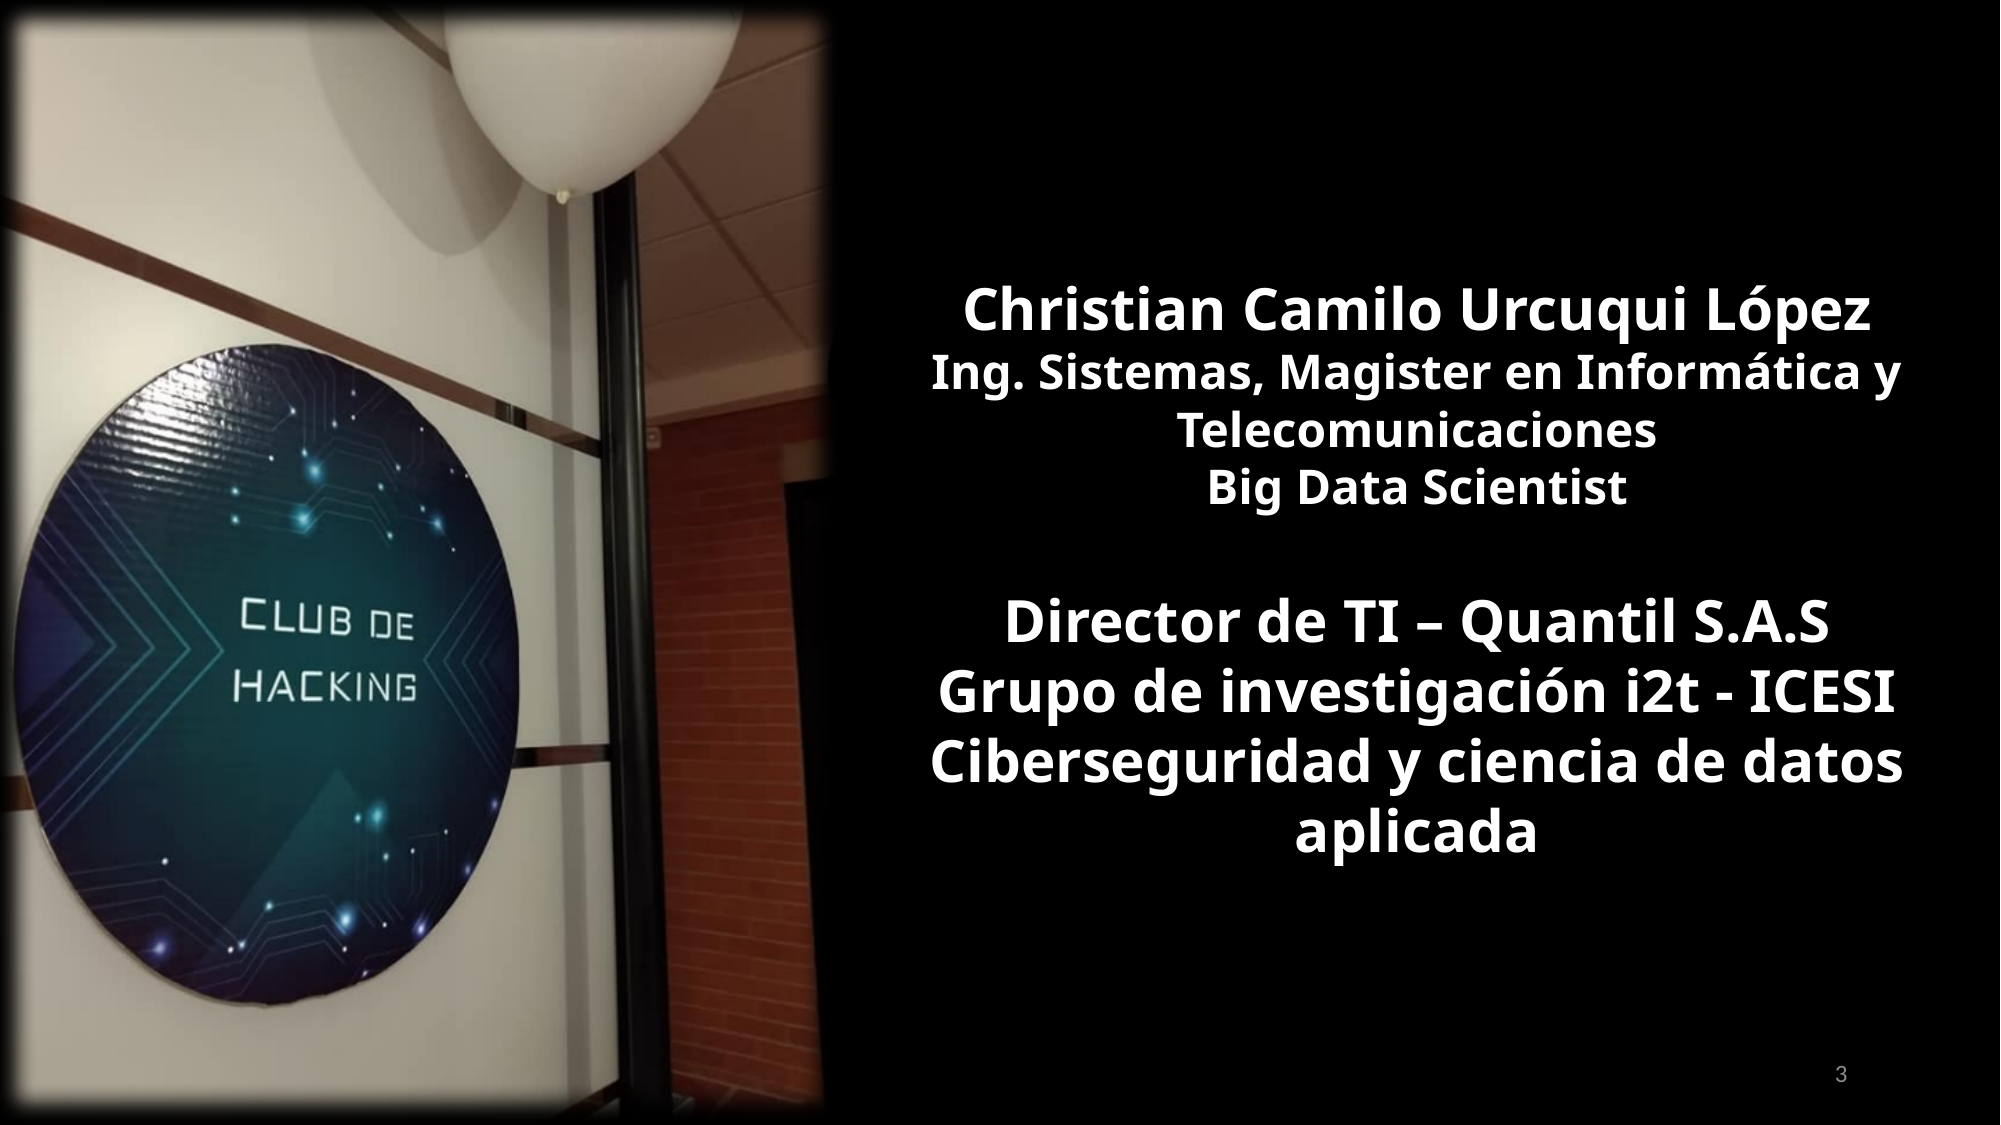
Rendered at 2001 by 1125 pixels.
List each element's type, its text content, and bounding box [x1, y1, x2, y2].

picture [0, 0, 841, 1125]
text_box Christian Camilo Urcuqui López Ing. Sistemas, Magister en Informática y Telecomunicaciones Big Data Scientist Director de TI – Quantil S.A.S Grupo de investigación i2t - ICESI Ciberseguridad y ciencia de datos aplicada [849, 264, 1985, 872]
slide_number 3 [1412, 1042, 1863, 1103]
